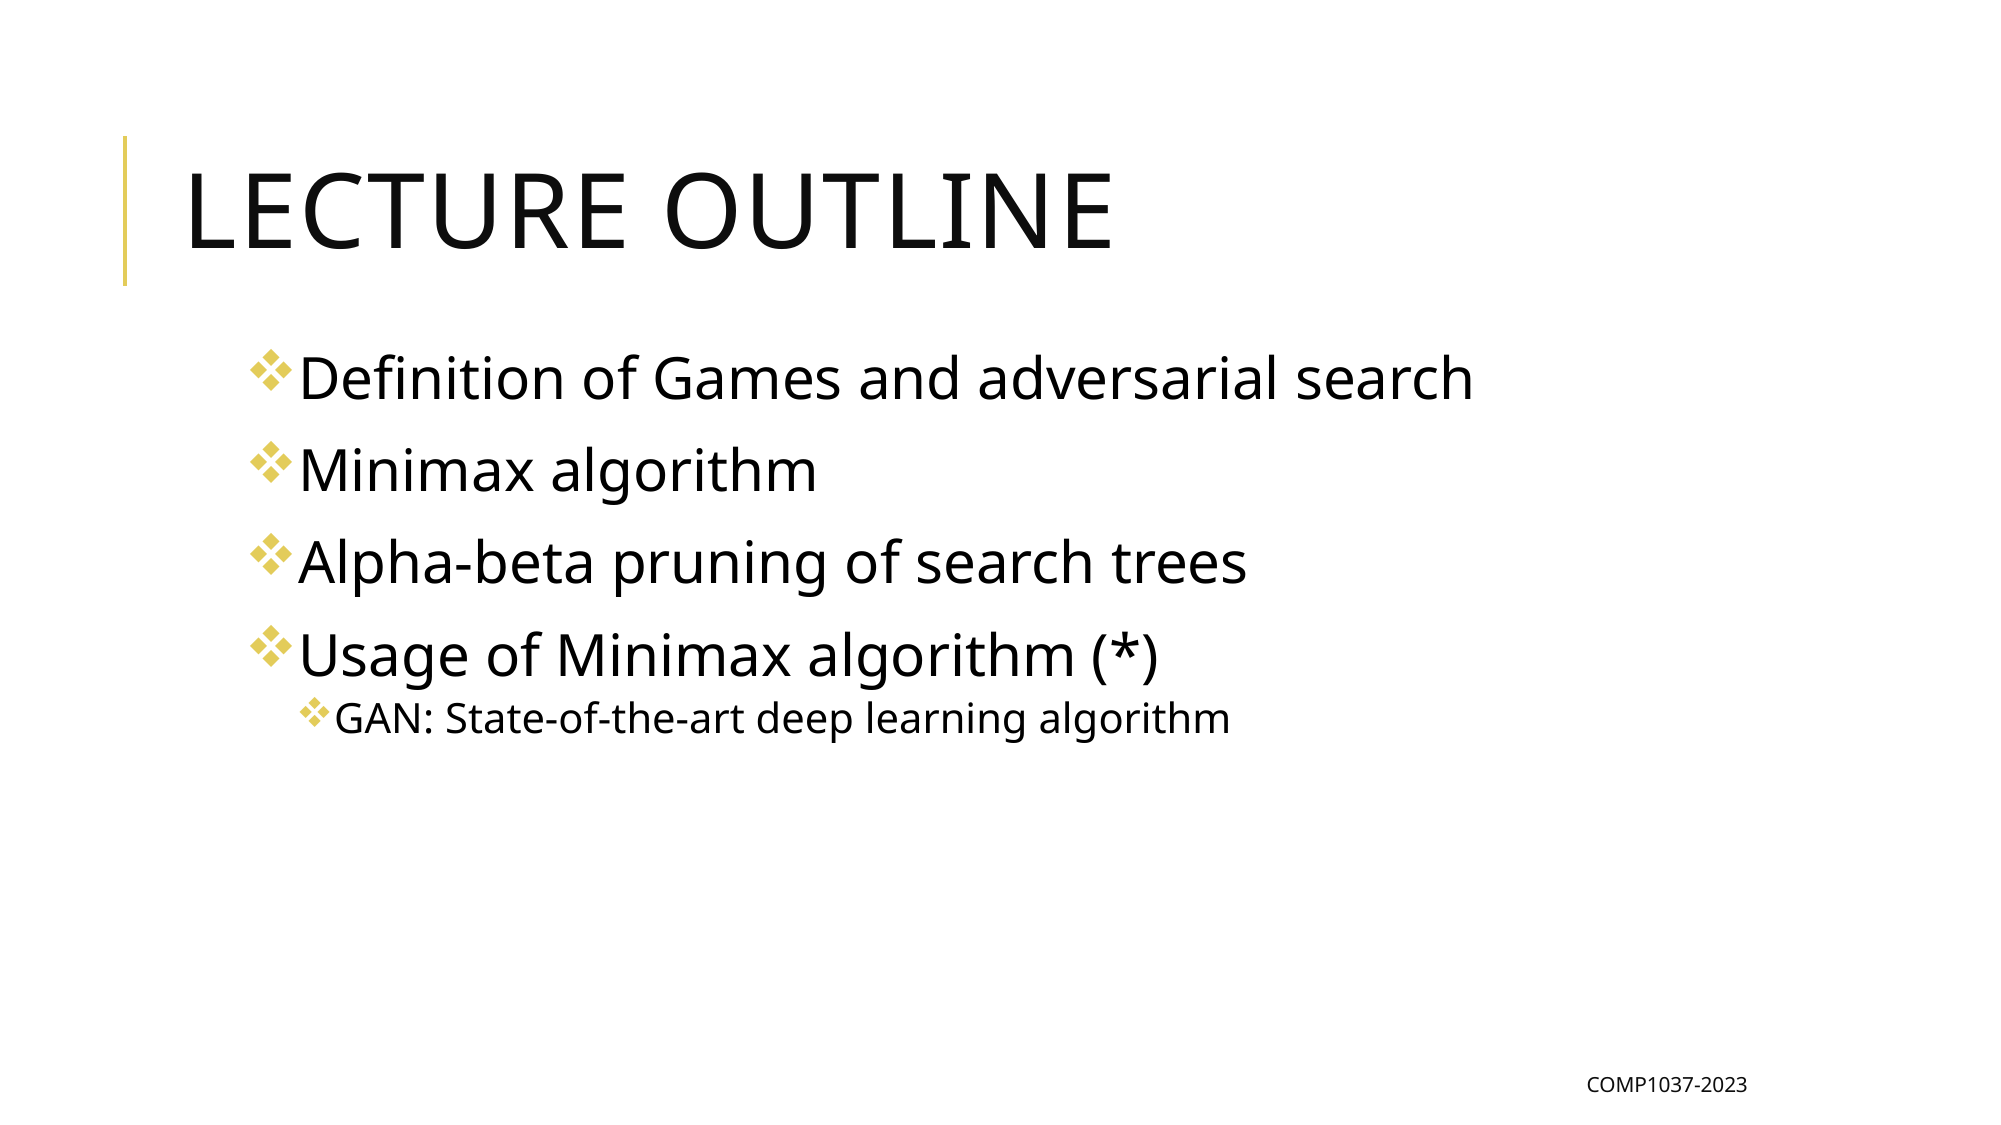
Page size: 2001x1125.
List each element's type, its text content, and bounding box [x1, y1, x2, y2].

list Definition of Games and adversarial search Minimax algorithm Alpha-beta pruning of search trees Usage of Minimax algorithm (*) GAN: State-of-the-art deep learning algorithm [237, 341, 1679, 894]
footer COMP1037-2023 [794, 1061, 1763, 1107]
title Lecture Outline [168, 96, 1763, 342]
